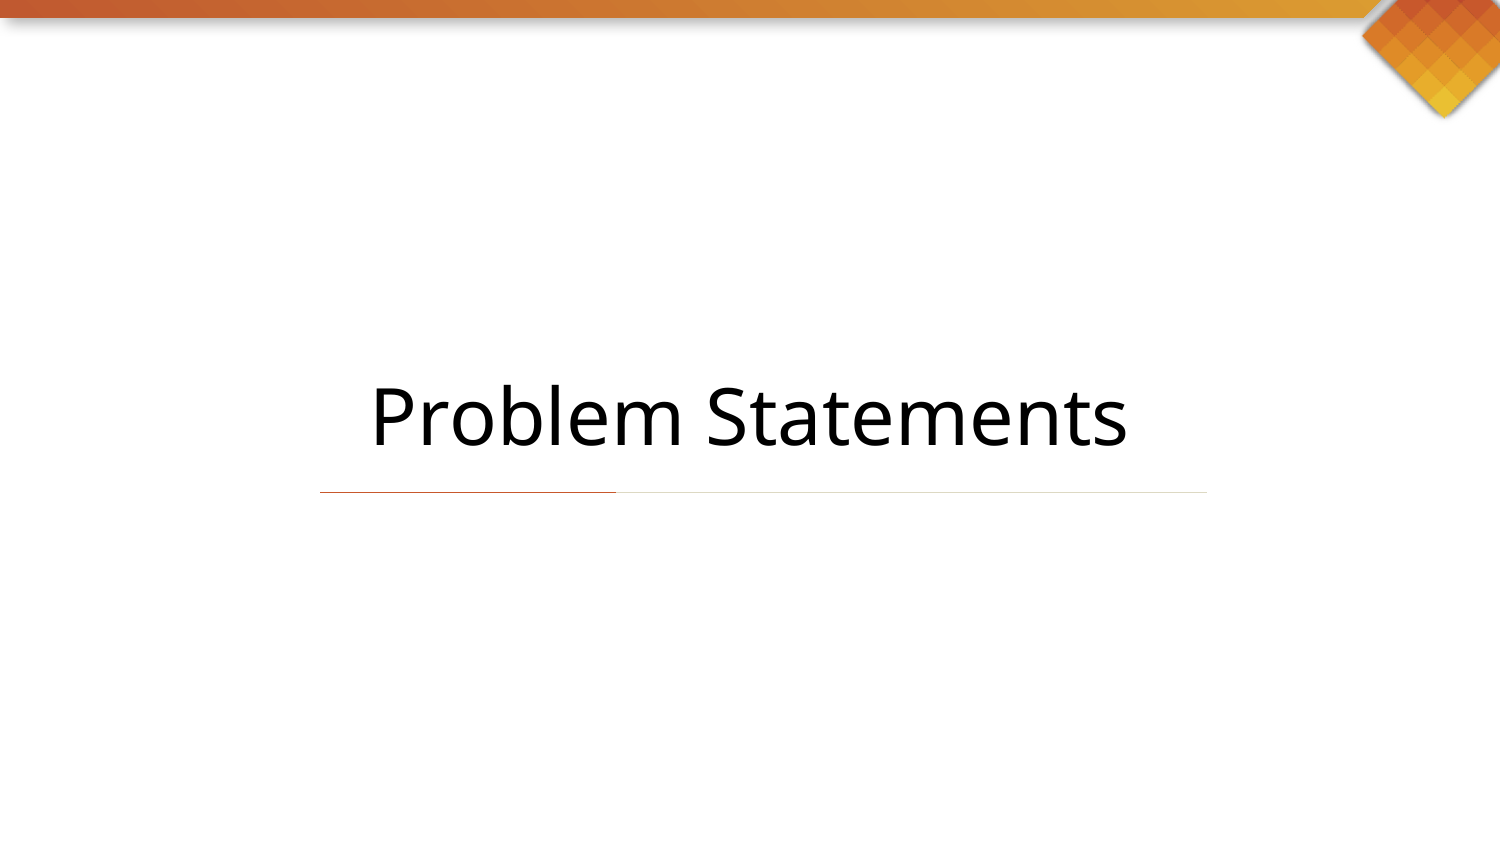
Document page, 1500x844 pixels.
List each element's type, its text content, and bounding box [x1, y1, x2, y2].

title Problem Statements [111, 323, 1388, 506]
picture [1348, 0, 1500, 126]
